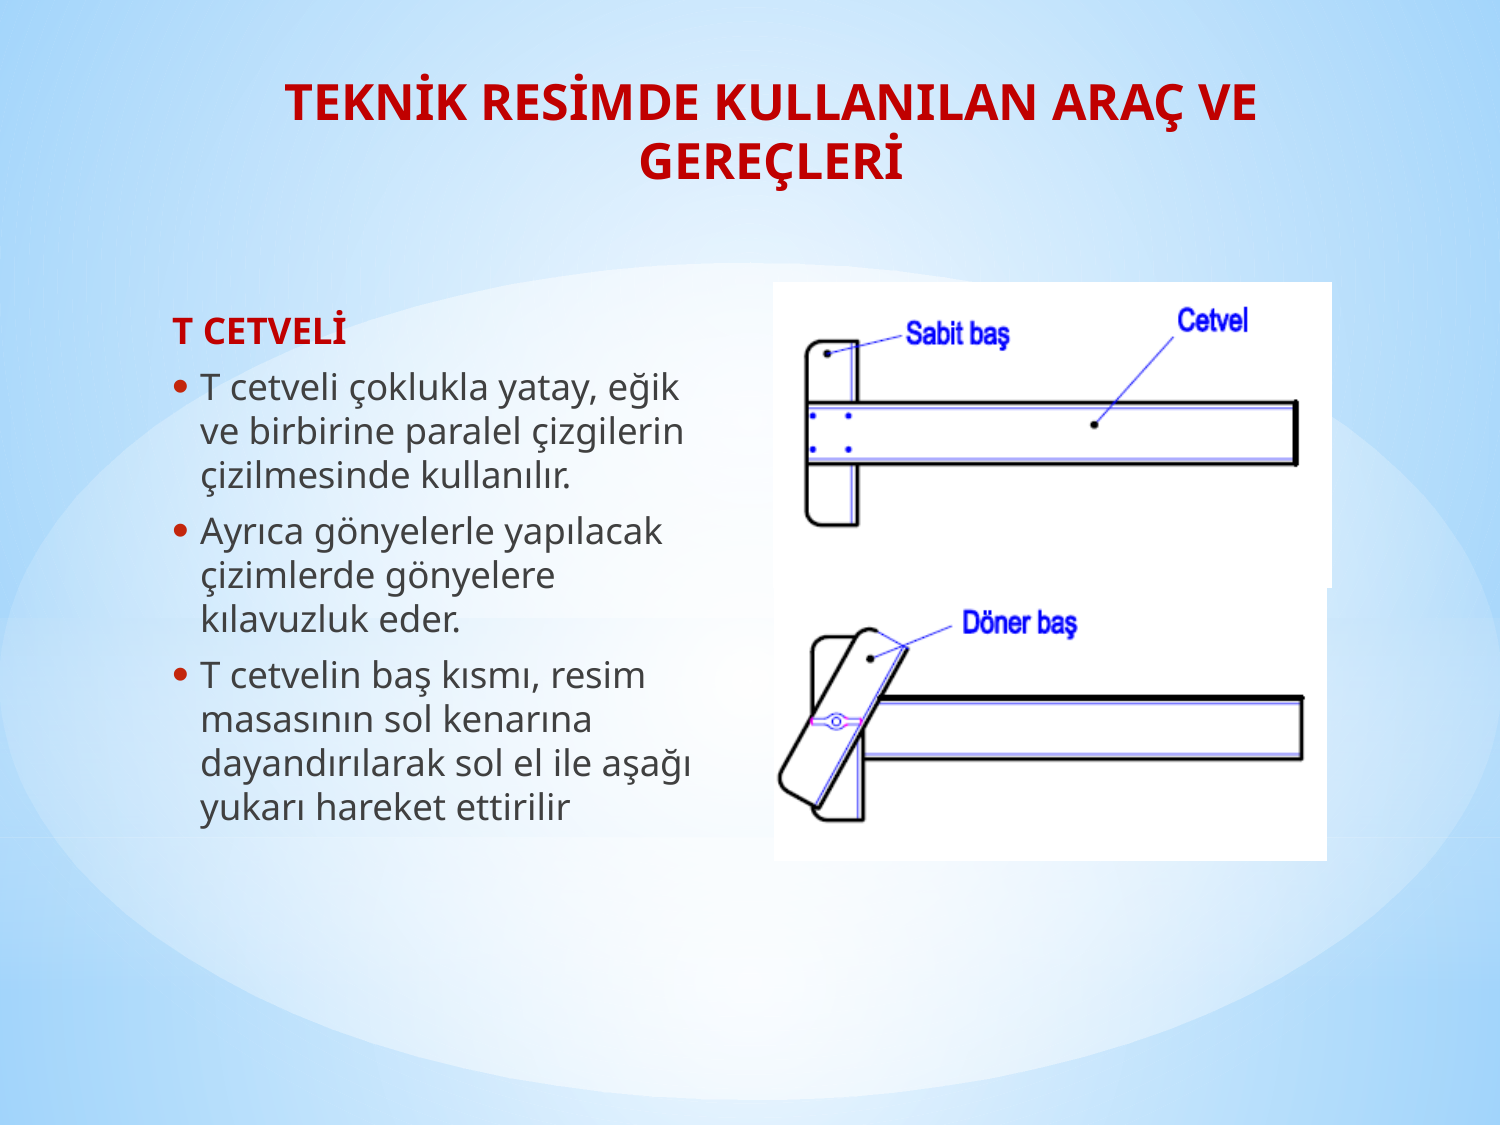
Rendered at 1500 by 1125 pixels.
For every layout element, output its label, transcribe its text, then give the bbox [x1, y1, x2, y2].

picture [773, 282, 1332, 862]
list T CETVELİ T cetveli çoklukla yatay, eğik ve birbirine paralel çizgilerin çizilmesinde kullanılır. Ayrıca gönyelerle yapılacak çizimlerde gönyelere kılavuzluk eder. T cetvelin baş kısmı, resim masasının sol kenarına dayandırılarak sol el ile aşağı yukarı hareket ettirilir [150, 299, 713, 870]
title TEKNİK RESİMDE KULLANILAN ARAÇ VE GEREÇLERİ [237, 62, 1306, 250]
